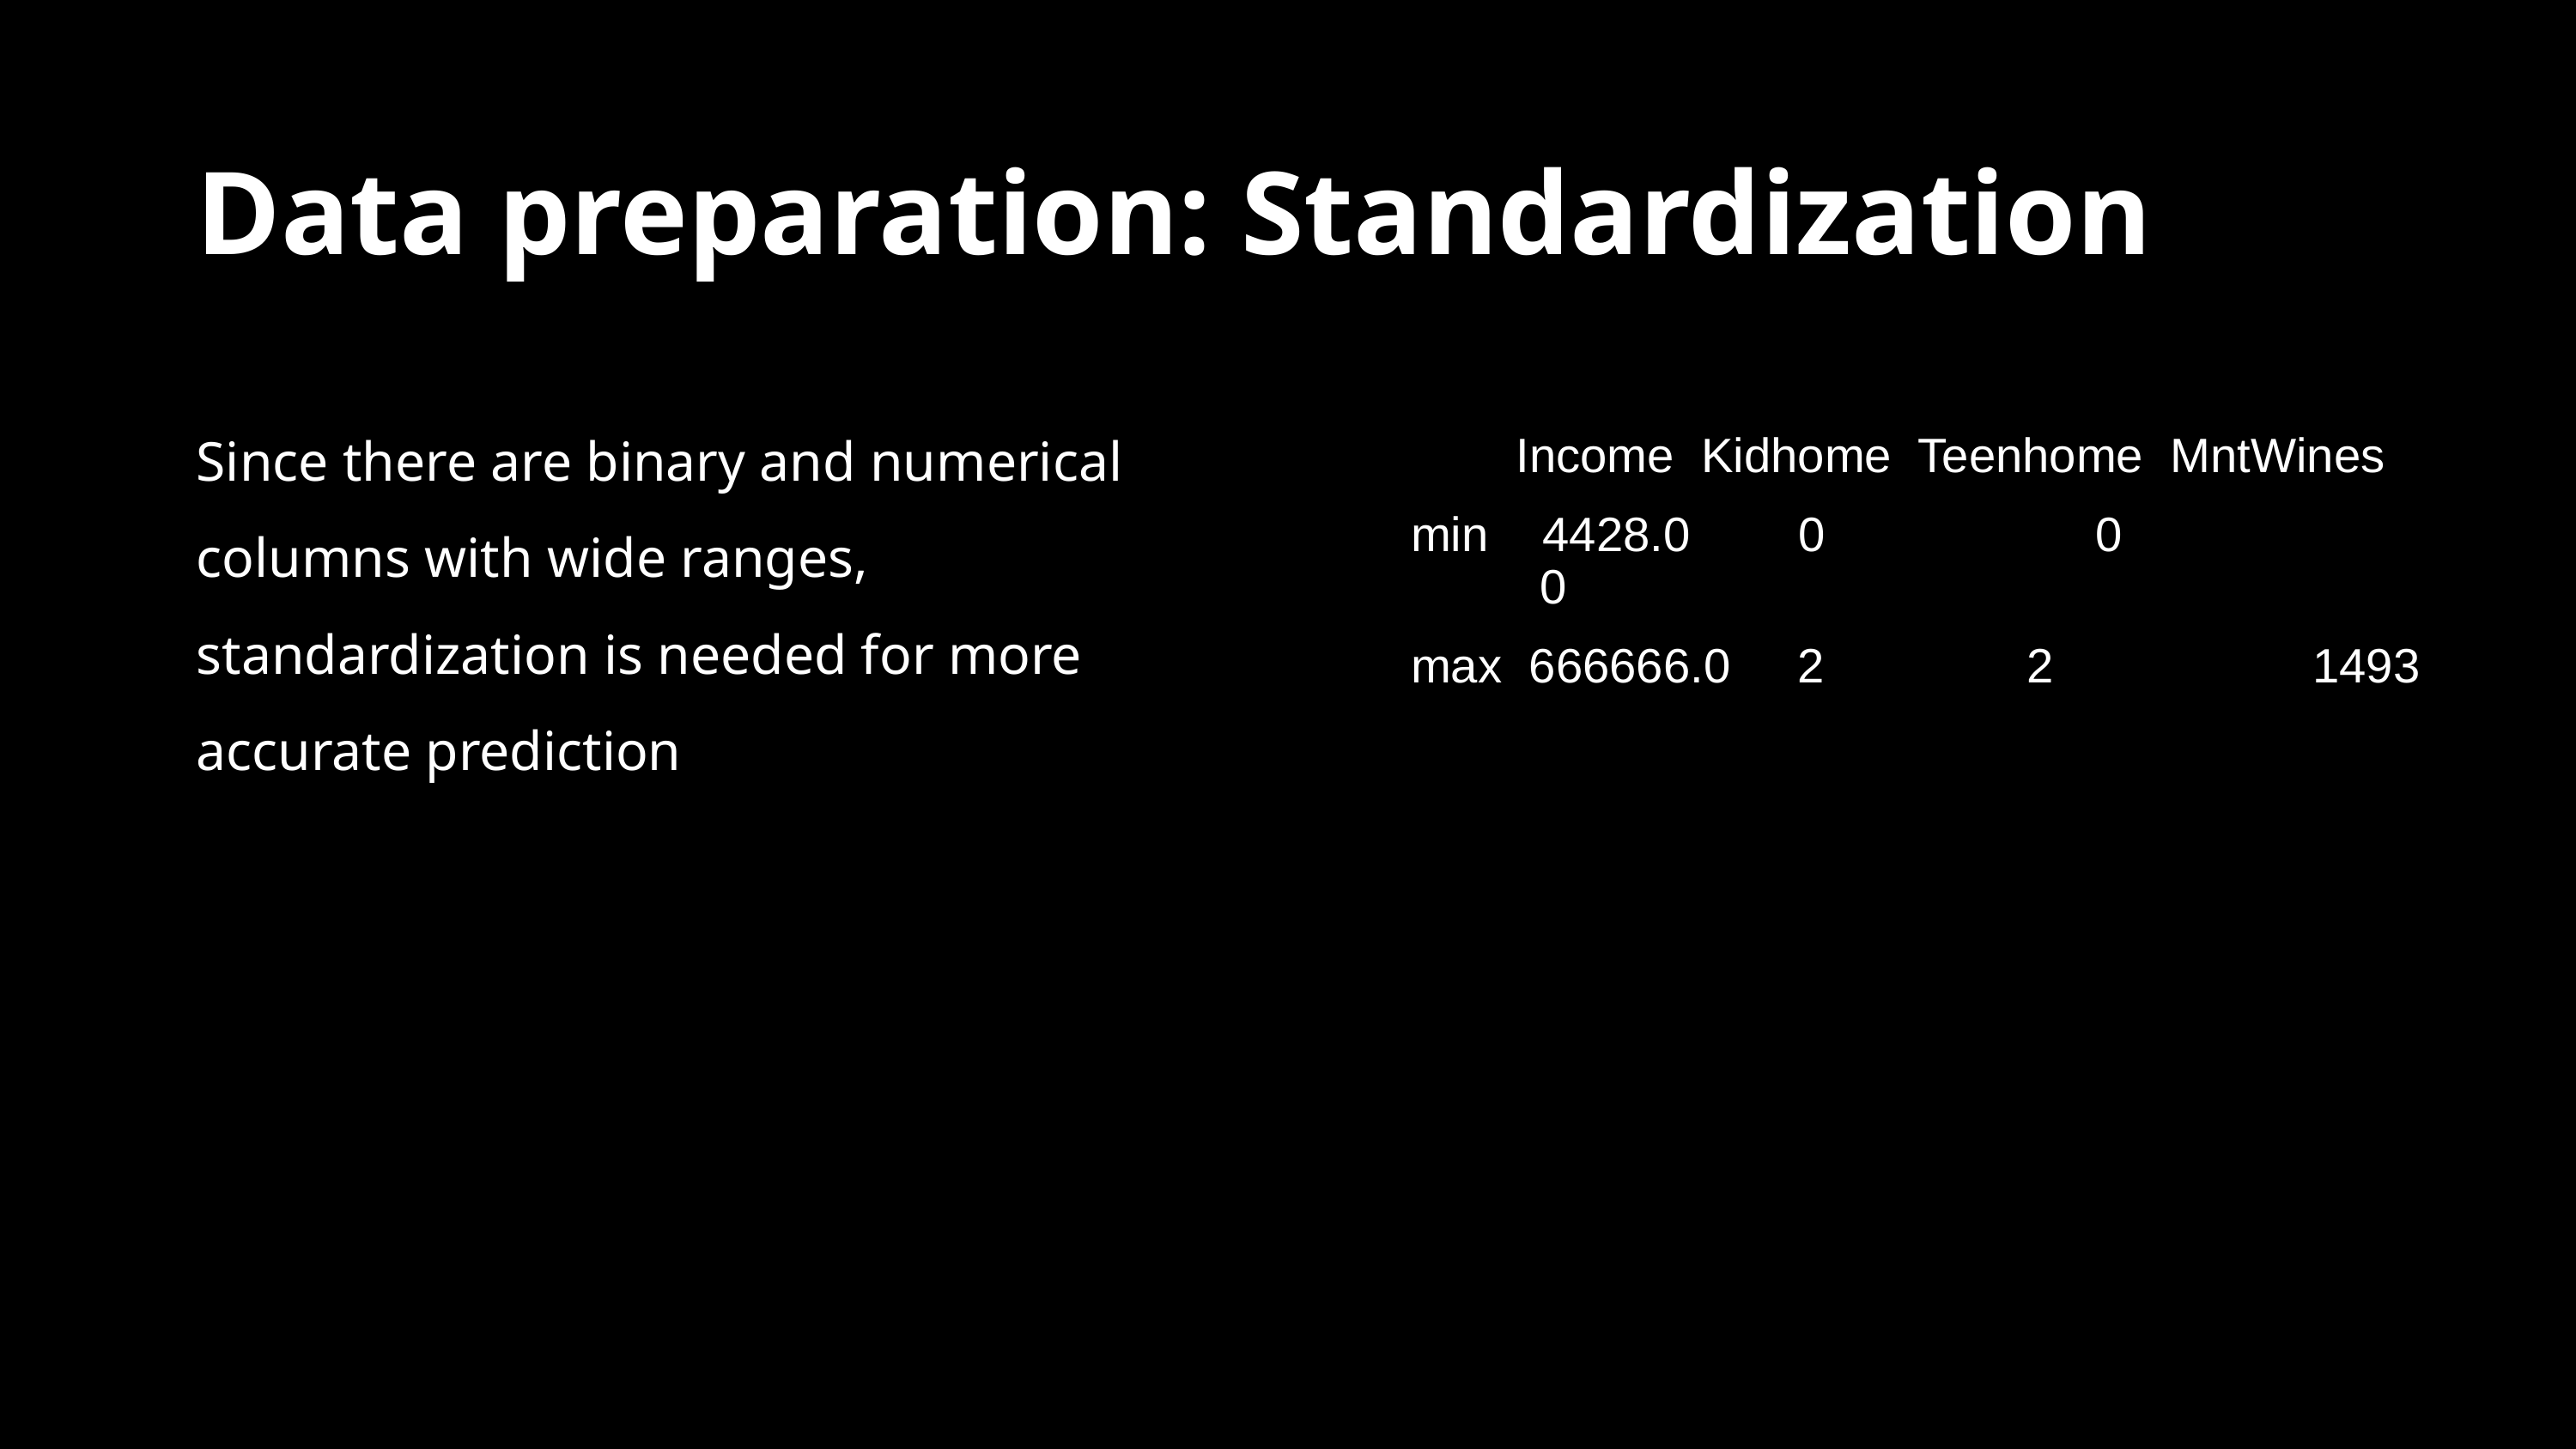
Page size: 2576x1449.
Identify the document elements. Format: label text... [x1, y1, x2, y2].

list Since there are binary and numerical columns with wide ranges, standardization is needed for more accurate prediction [177, 385, 1242, 1305]
text_box Income Kidhome Teenhome MntWines min 4428.0 0 0 0 max 666666.0 2 2 1493 [1398, 417, 2441, 1240]
title Data preparation: Standardization [177, 76, 2399, 357]
